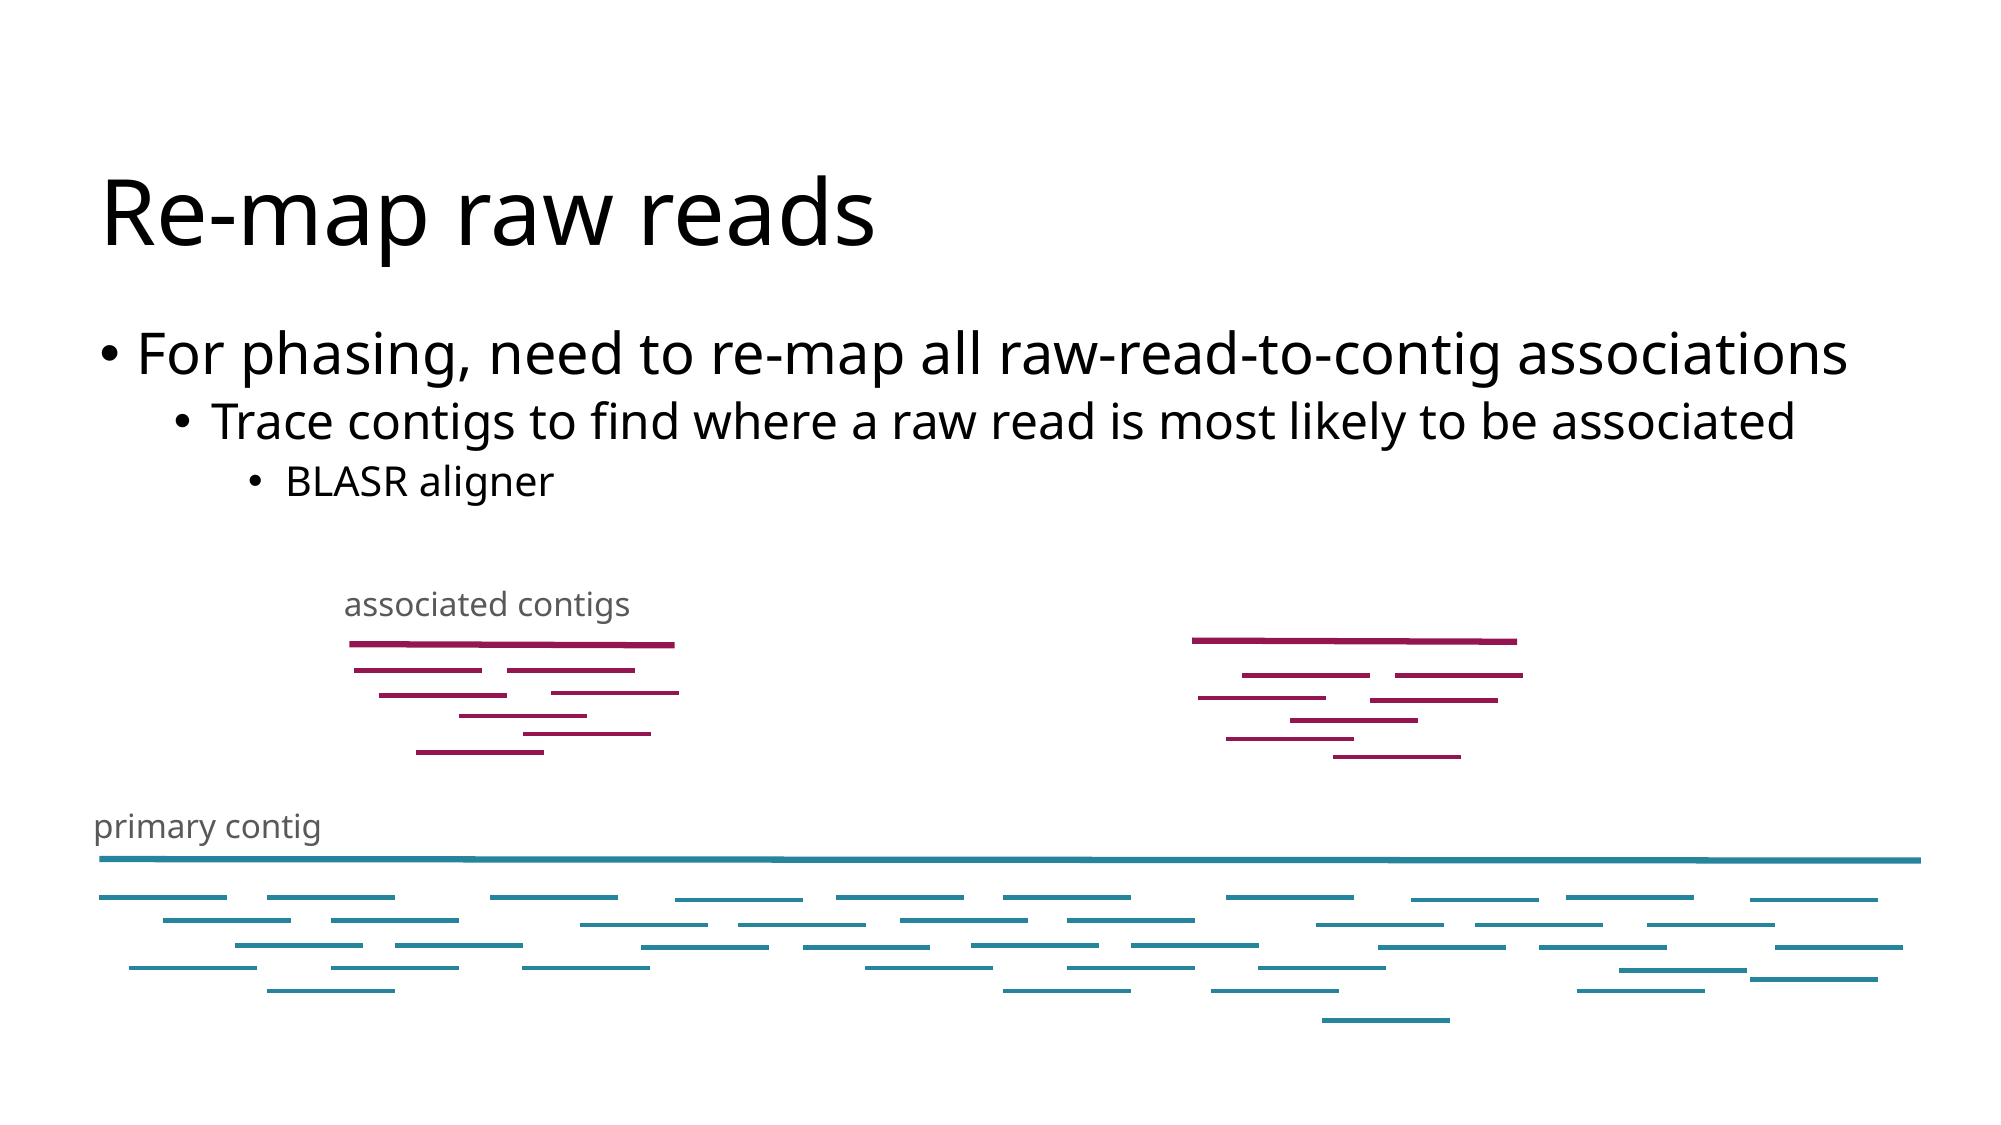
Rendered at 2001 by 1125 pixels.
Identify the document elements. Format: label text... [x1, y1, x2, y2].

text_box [354, 670, 680, 753]
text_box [1197, 675, 1523, 758]
list For phasing, need to re-map all raw-read-to-contig associations Trace contigs to find where a raw read is most likely to be associated BLASR aligner [84, 317, 1878, 532]
text_box primary contig [78, 797, 338, 853]
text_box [99, 859, 1921, 1021]
text_box associated contigs [329, 576, 647, 631]
title Re-map raw reads [84, 107, 1810, 317]
